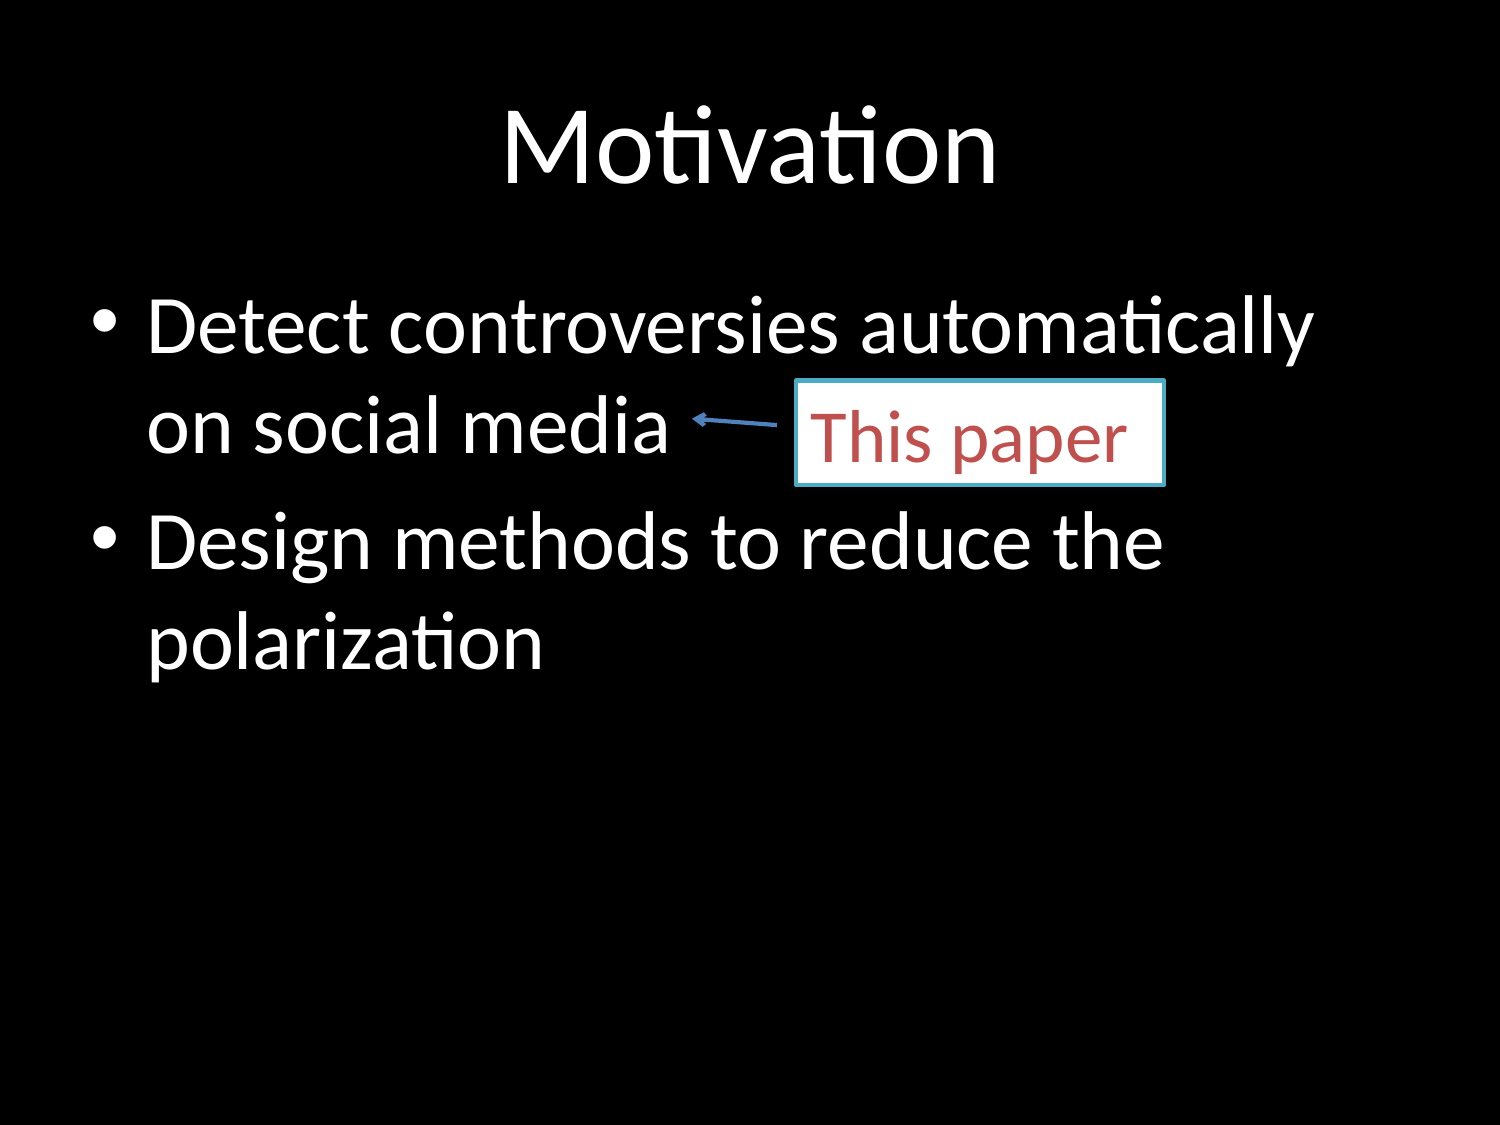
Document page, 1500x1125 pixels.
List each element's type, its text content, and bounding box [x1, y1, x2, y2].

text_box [691, 418, 778, 426]
list Detect controversies automatically on social media Design methods to reduce the polarization [75, 262, 1425, 1005]
title Motivation [75, 45, 1425, 233]
text_box This paper [794, 378, 1166, 487]
